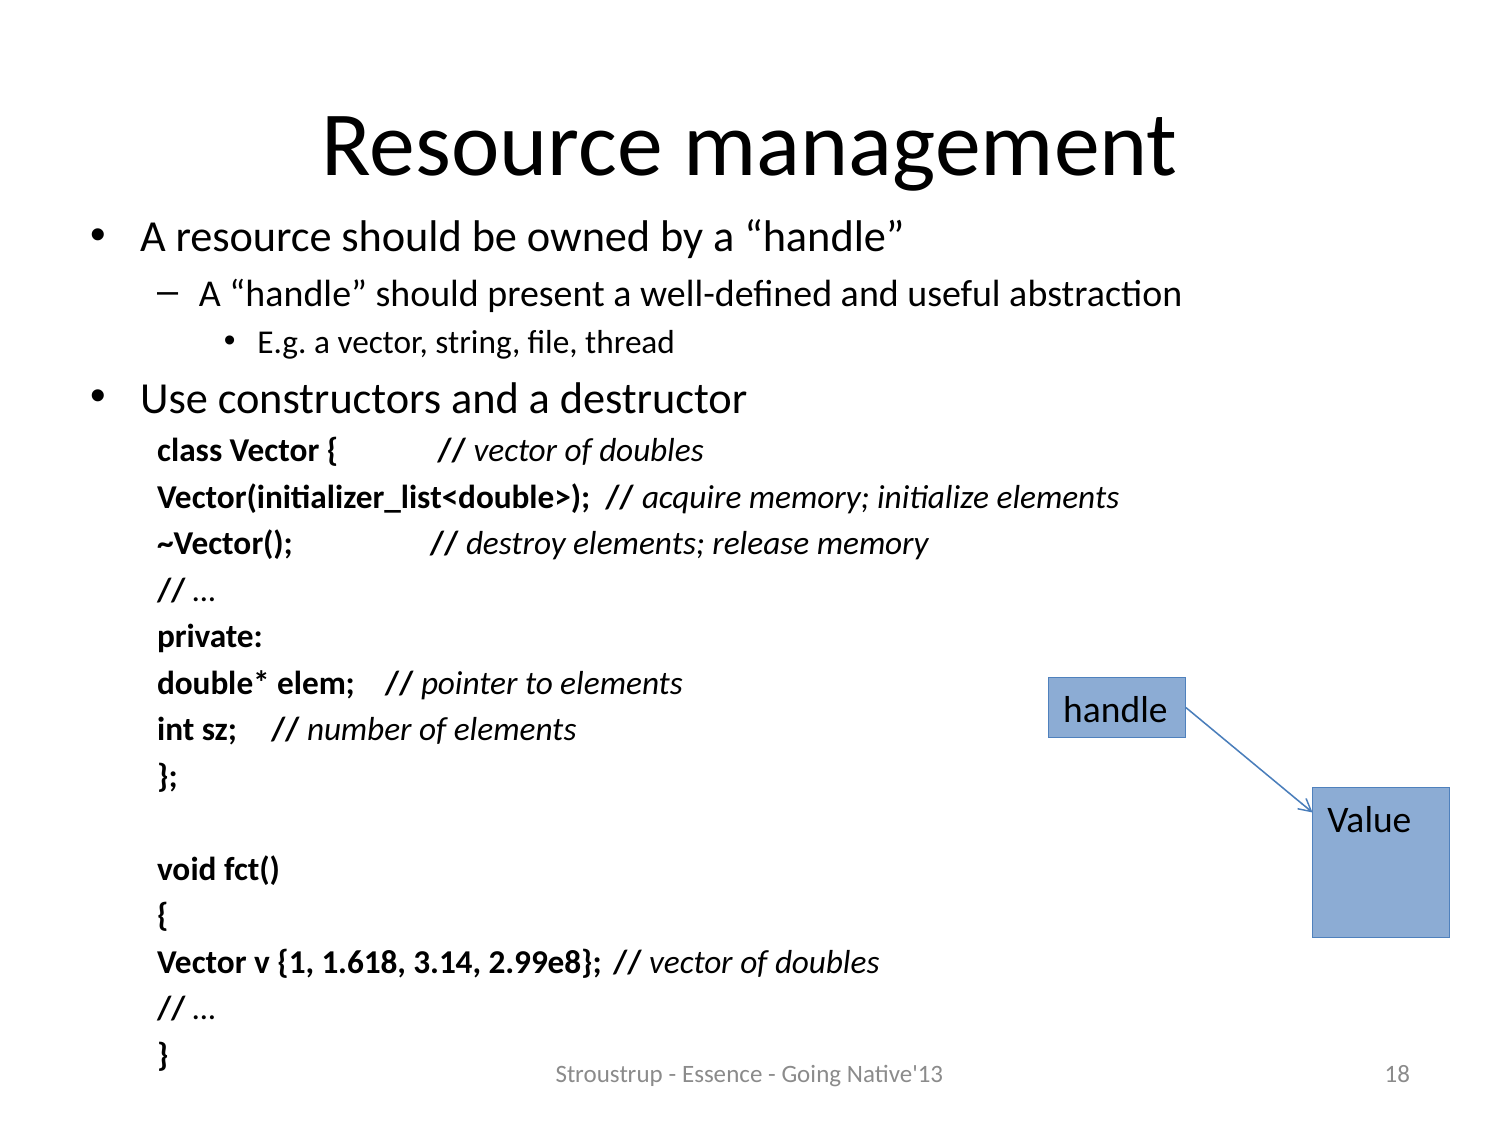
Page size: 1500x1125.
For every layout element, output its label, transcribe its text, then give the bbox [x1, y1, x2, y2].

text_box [1185, 707, 1313, 813]
text_box handle [1048, 677, 1186, 738]
slide_number 18 [1074, 1042, 1425, 1103]
text_box Value [1312, 787, 1450, 938]
title Resource management [75, 45, 1425, 200]
footer Stroustrup - Essence - Going Native'13 [512, 1042, 988, 1103]
list A resource should be owned by a “handle” A “handle” should present a well-defined and useful abstraction E.g. a vector, string, file, thread Use constructors and a destructor class Vector { // vector of doubles Vector(initializer_list<double>); // acquire memory; initialize elements ~Vector(); // destroy elements; release memory // … private: double* elem; // pointer to elements int sz; // number of elements }; void fct() { Vector v {1, 1.618, 3.14, 2.99e8}; // vector of doubles // … } [75, 200, 1425, 1088]
